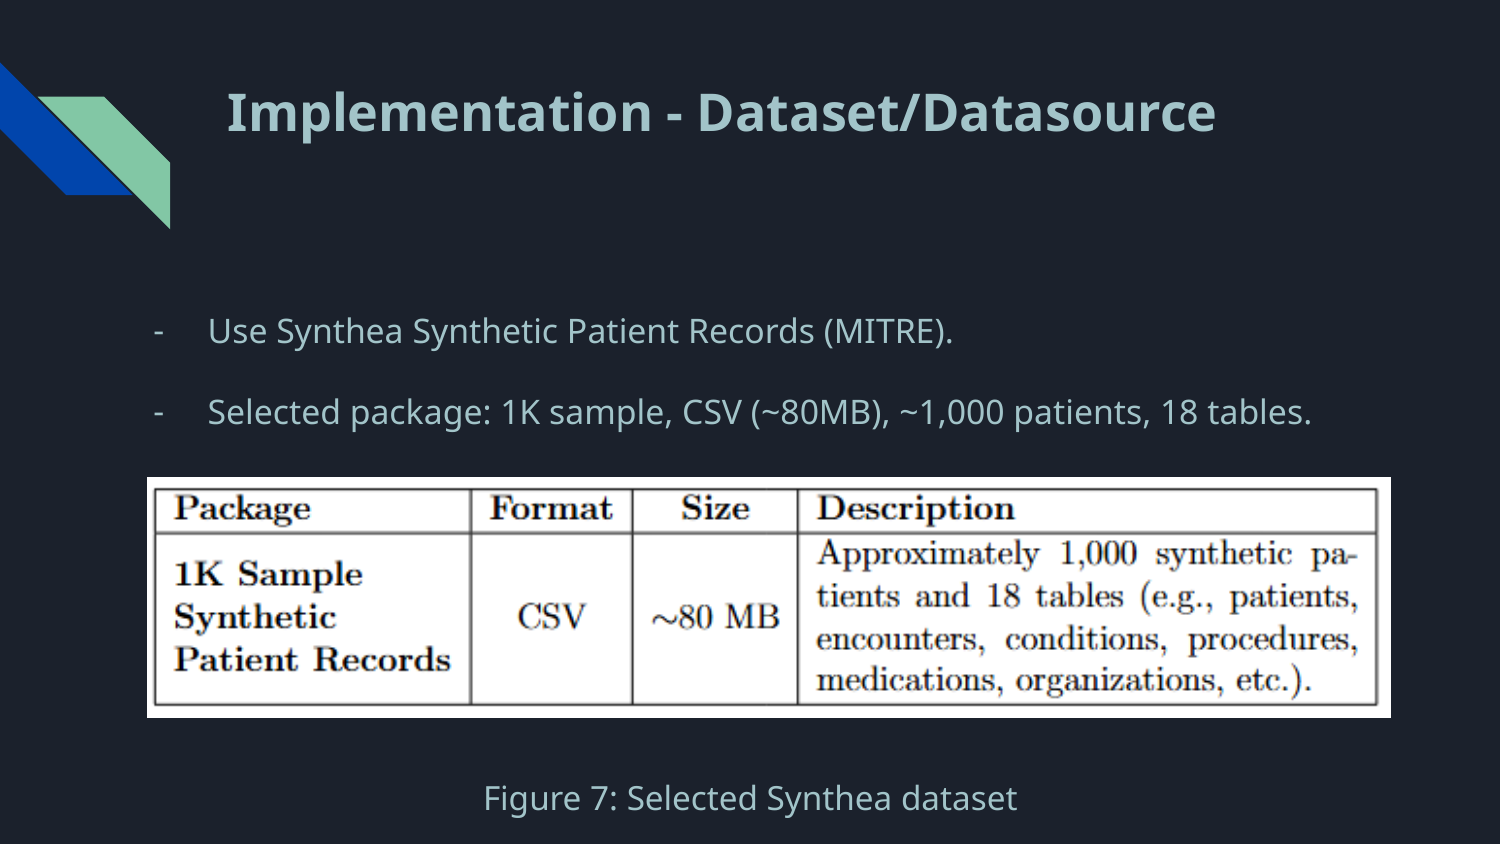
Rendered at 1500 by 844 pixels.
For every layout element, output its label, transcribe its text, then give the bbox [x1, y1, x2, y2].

title Use Synthea Synthetic Patient Records (MITRE). Selected package: 1K sample, CSV (~80MB), ~1,000 patients, 18 tables. [117, 253, 1500, 434]
title Implementation - Dataset/Datasource [212, 64, 1368, 170]
list Figure 7: Selected Synthea dataset [468, 755, 1196, 842]
picture [147, 476, 1392, 718]
